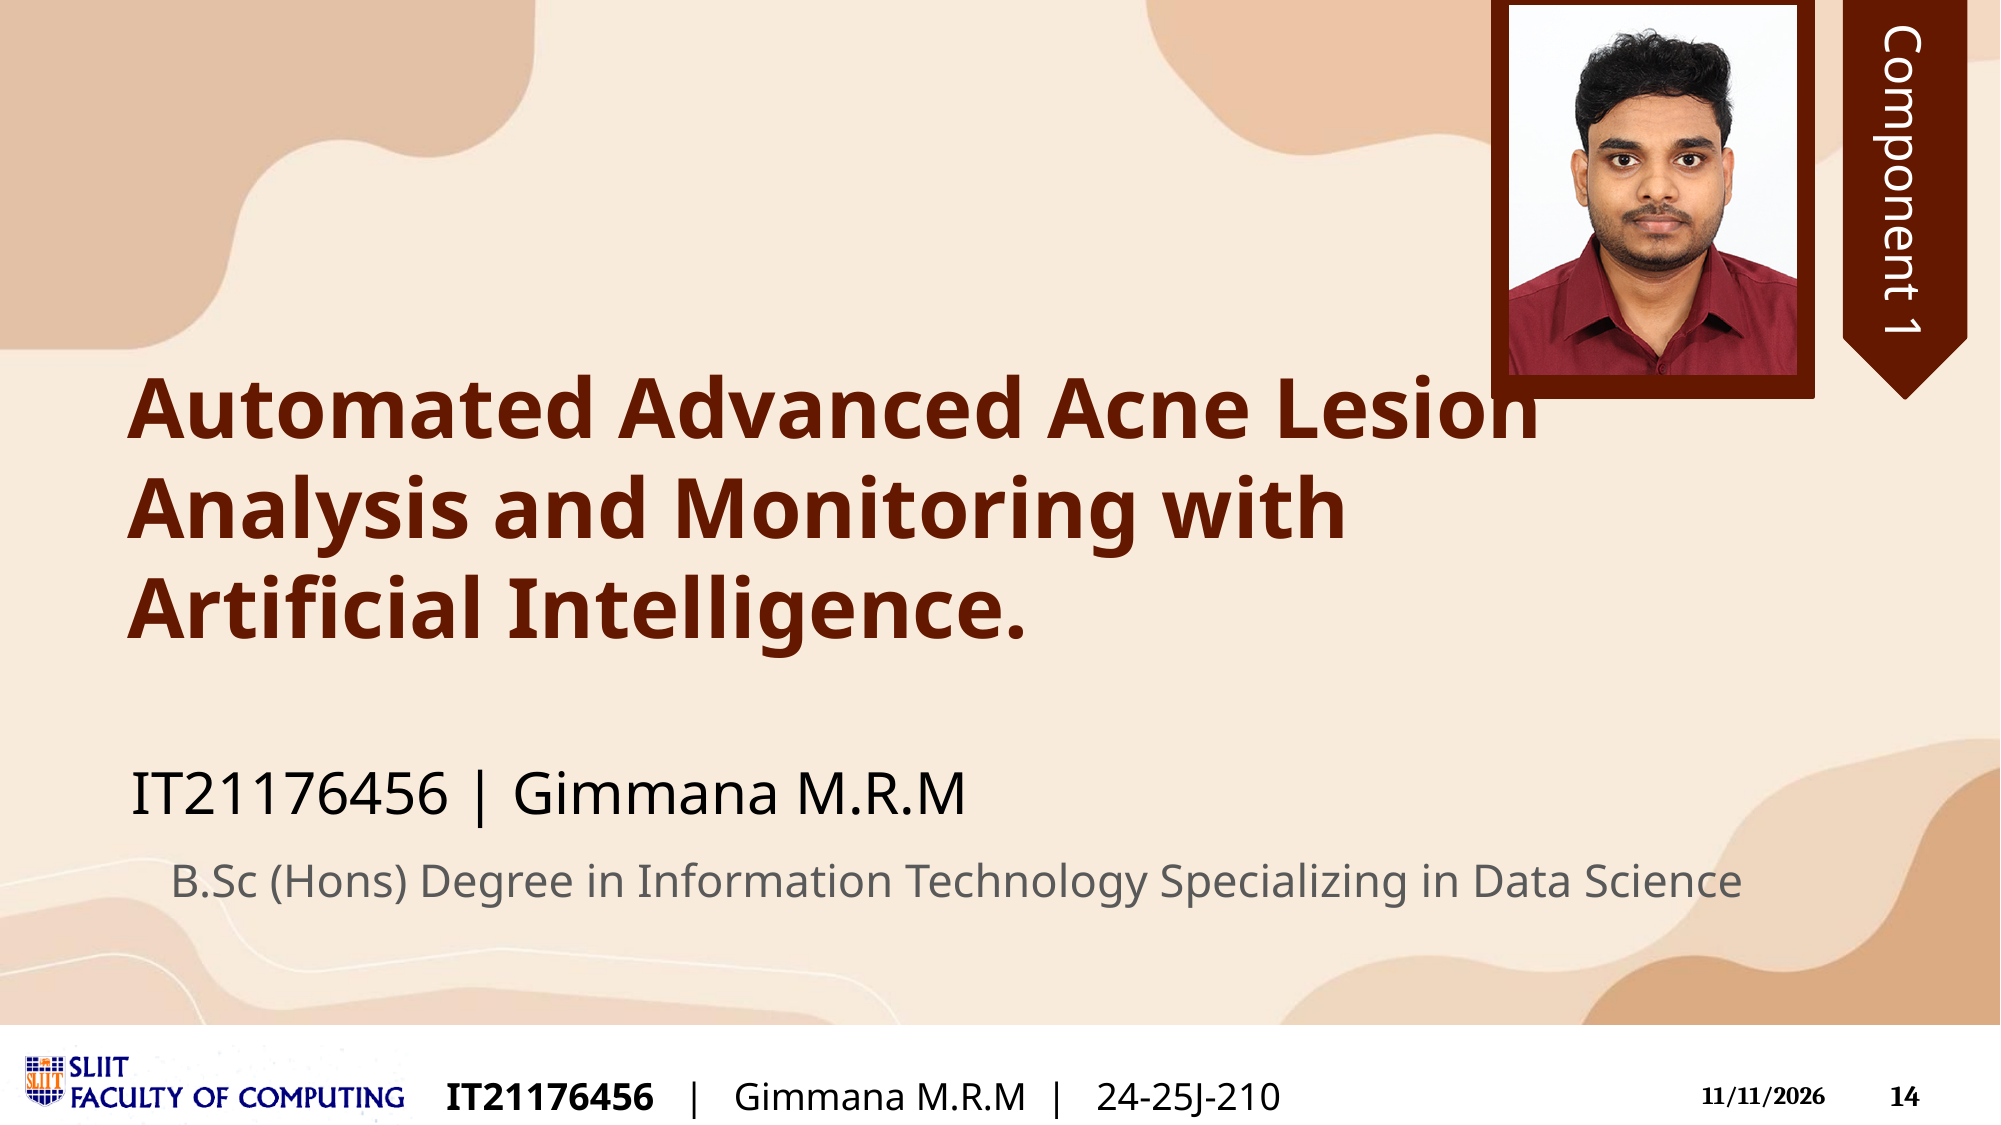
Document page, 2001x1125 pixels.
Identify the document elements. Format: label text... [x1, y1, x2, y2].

picture [0, 1045, 413, 1125]
picture [0, 0, 2000, 1026]
text_box IT21176456 | Gimmana M.R.M | 24-25J-210 [430, 1063, 1552, 1125]
